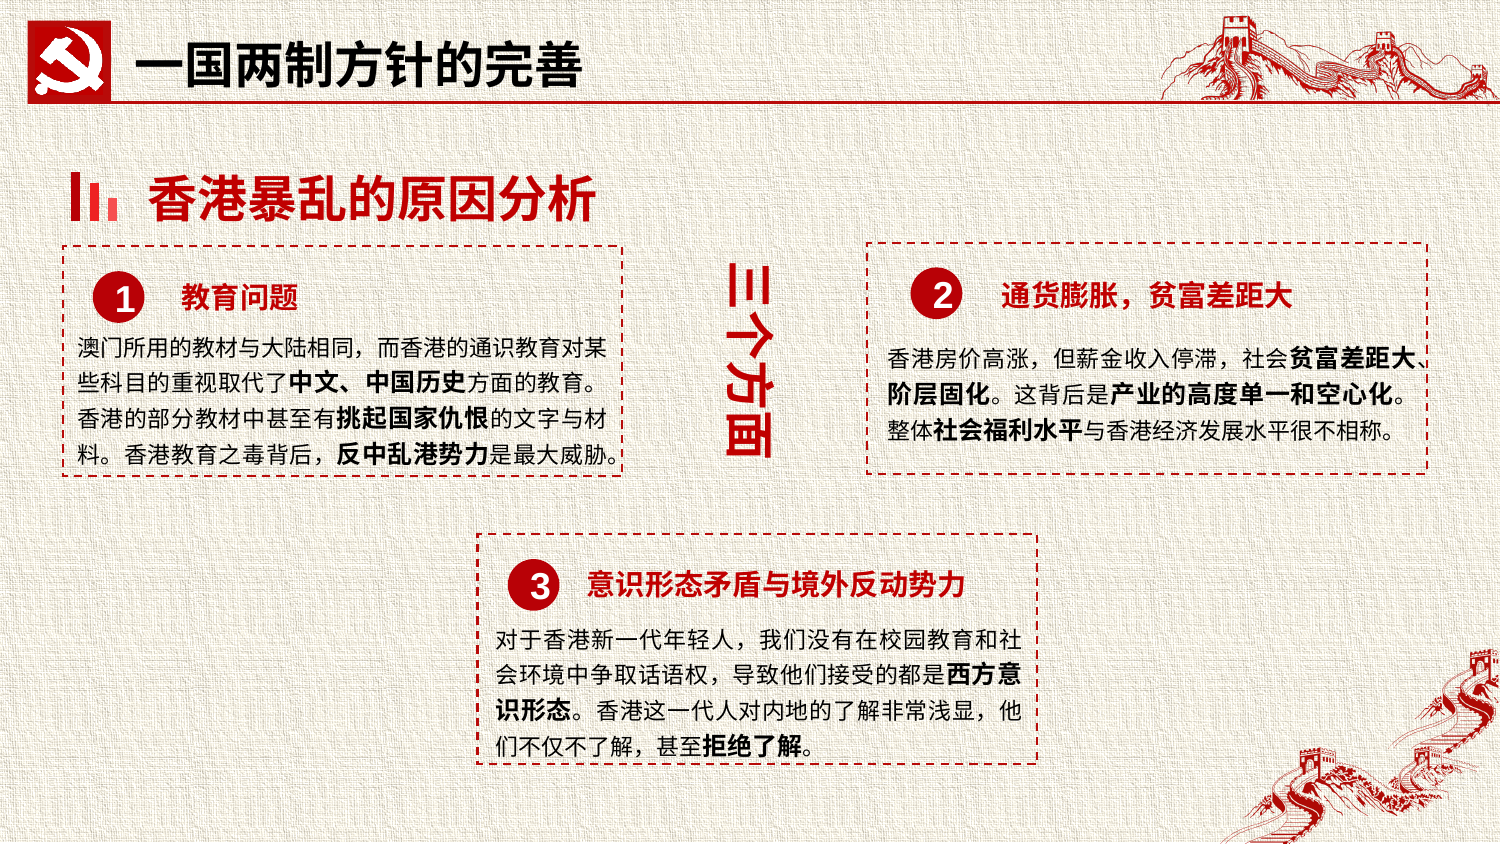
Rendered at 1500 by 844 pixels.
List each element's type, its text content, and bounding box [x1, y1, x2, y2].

text_box 一国两制方针的完善 [119, 26, 600, 101]
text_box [62, 246, 629, 477]
text_box 三个方面 [698, 246, 790, 464]
text_box 香港暴乱的原因分析 [132, 160, 613, 235]
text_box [867, 243, 1432, 474]
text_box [75, 171, 113, 221]
picture [0, 0, 1500, 844]
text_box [477, 534, 1038, 767]
